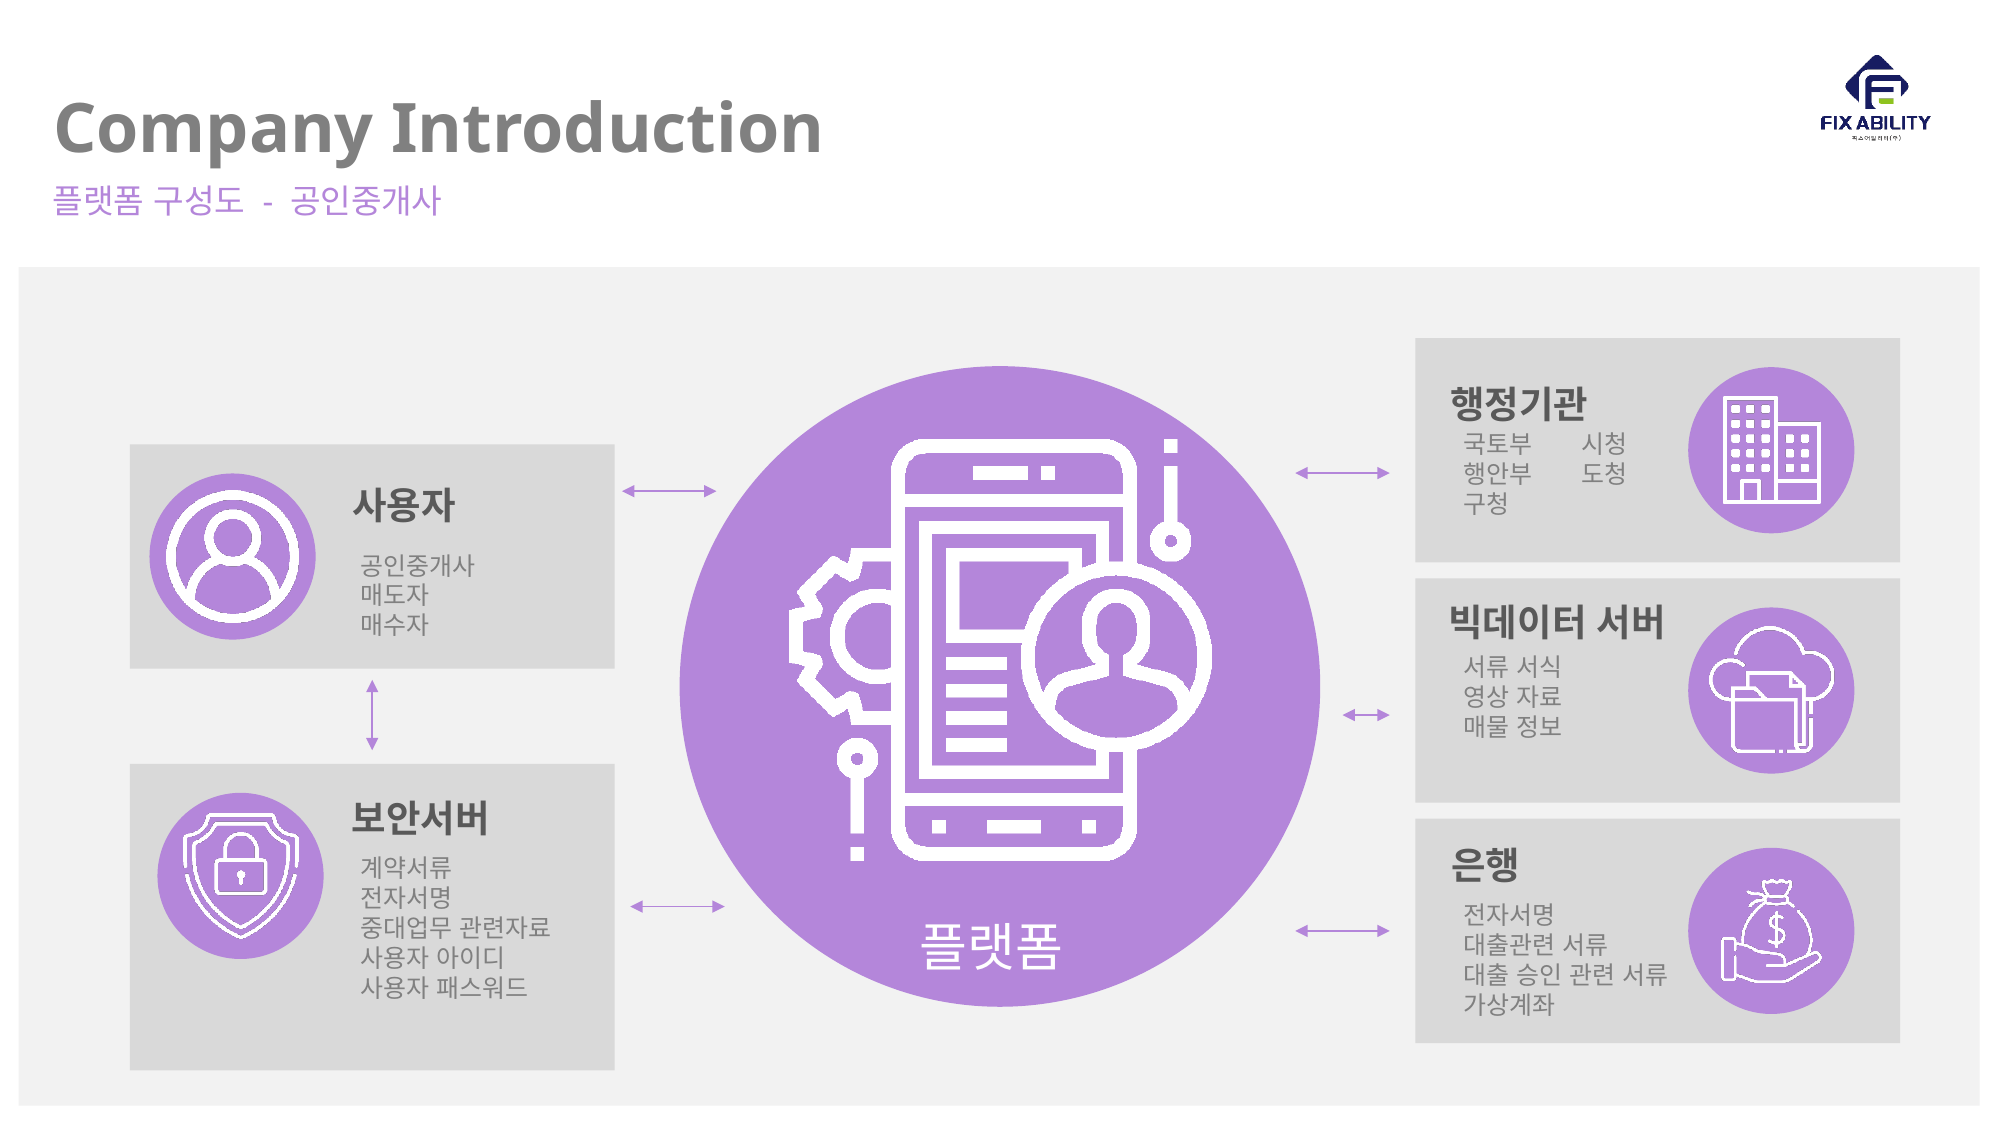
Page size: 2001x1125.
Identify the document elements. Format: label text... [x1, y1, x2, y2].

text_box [1687, 847, 1855, 1015]
text_box [128, 442, 617, 671]
text_box [128, 762, 617, 1072]
text_box 보안서버 [337, 787, 505, 847]
text_box [677, 451, 1323, 1009]
text_box [17, 265, 1982, 1108]
text_box [804, 364, 1196, 430]
picture [1821, 54, 1931, 141]
text_box [1413, 336, 1902, 564]
text_box [1413, 576, 1902, 805]
text_box 시청 도청 [1566, 421, 1682, 497]
text_box 계약서류 전자서명 중대업무 관련자료 사용자 아이디 사용자 패스워드 [346, 845, 597, 1010]
text_box [1413, 817, 1902, 1045]
text_box 은행 [1436, 835, 1536, 895]
text_box 사용자 [337, 475, 471, 535]
text_box 국토부 행안부 구청 [1448, 421, 1682, 527]
text_box 서류 서식 영상 자료 매물 정보 [1448, 644, 1682, 750]
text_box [1687, 607, 1855, 774]
text_box 플랫폼 [904, 906, 1078, 984]
text_box 플랫폼 구성도 - 공인중개사 [37, 172, 740, 235]
text_box 전자서명 대출관련 서류 대출 승인 관련 서류 가상계좌 [1448, 892, 1700, 1027]
text_box 행정기관 [1435, 373, 1604, 434]
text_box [157, 792, 324, 960]
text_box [149, 473, 316, 640]
text_box 공인중개사 매도자 매수자 [346, 542, 512, 648]
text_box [1687, 366, 1855, 534]
text_box Company Introduction [38, 50, 977, 201]
picture [782, 432, 1218, 868]
text_box 빅데이터 서버 [1433, 591, 1681, 651]
